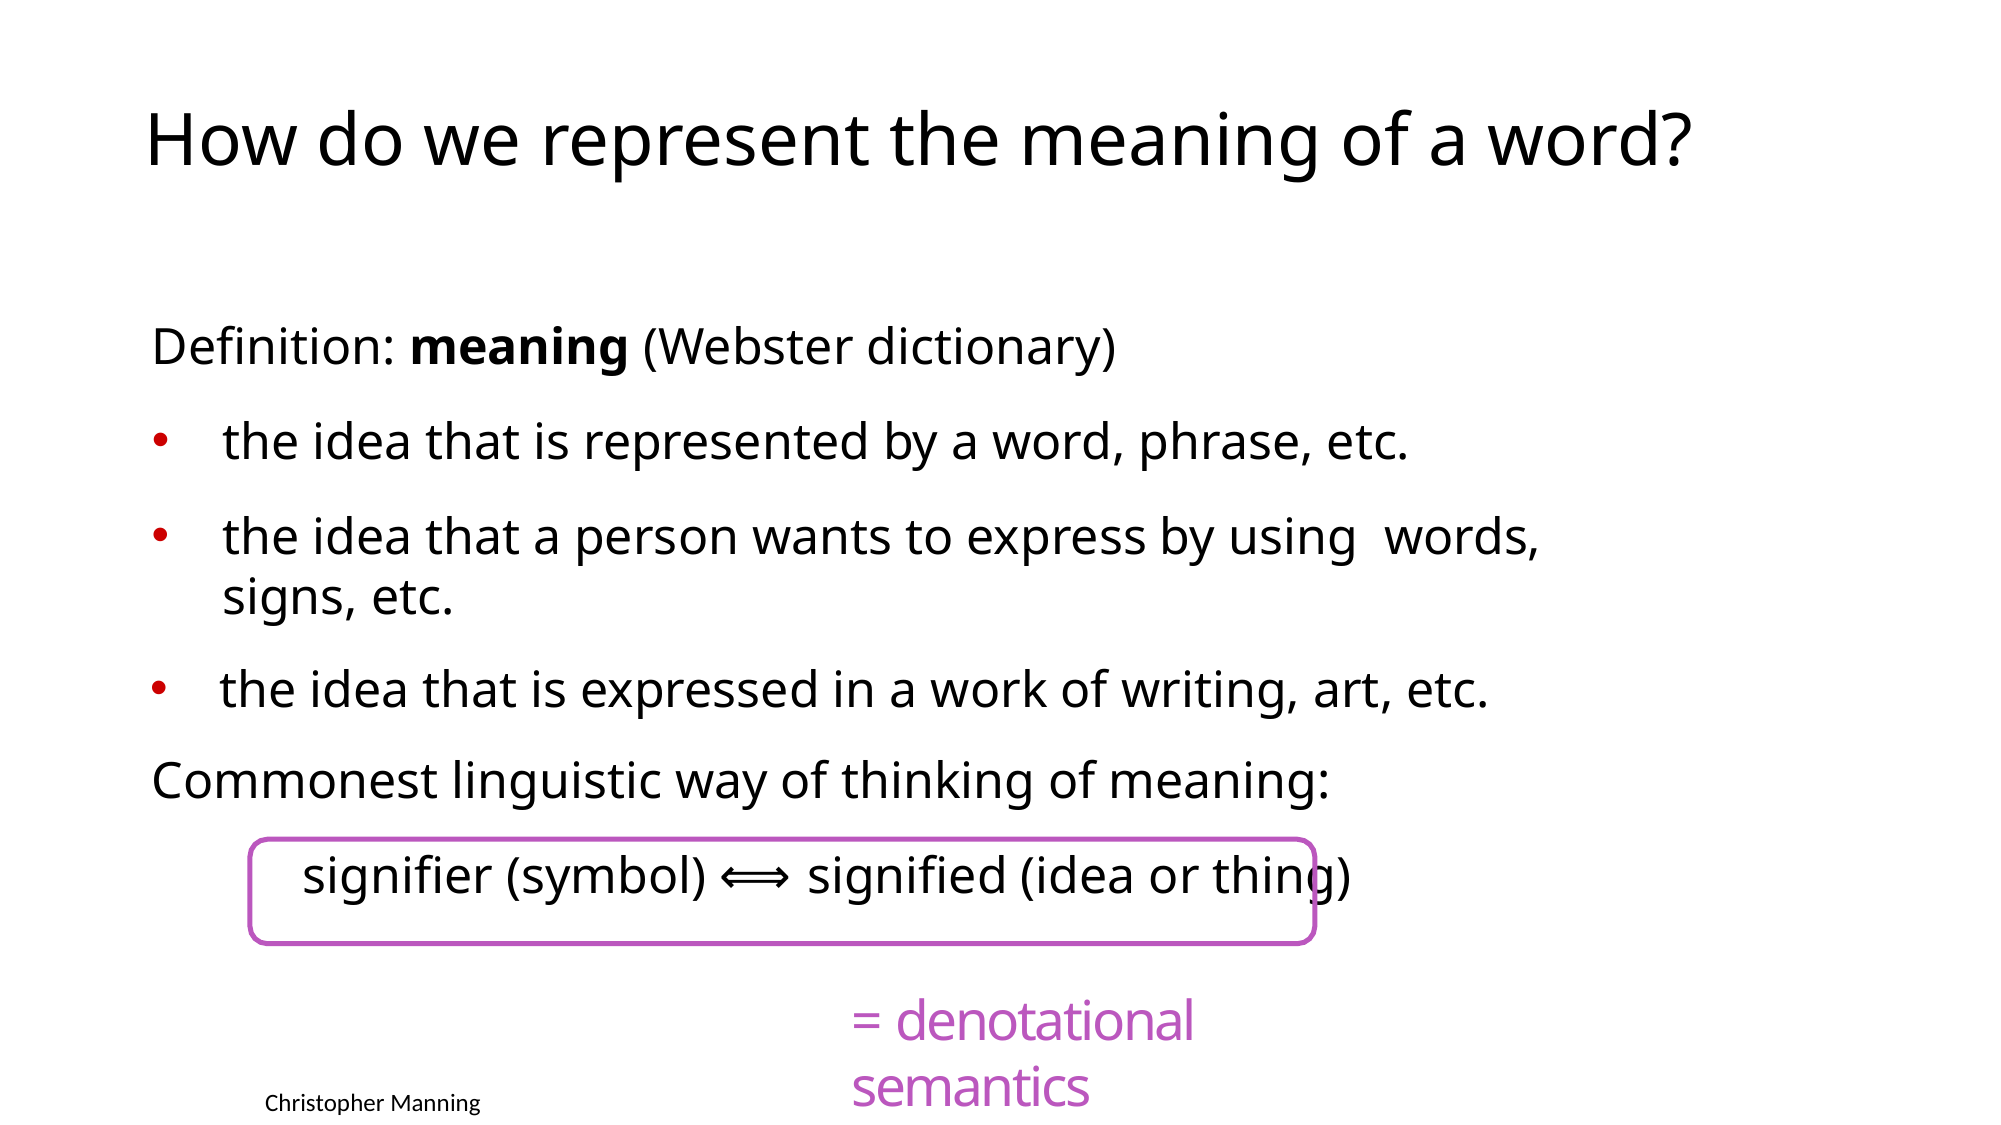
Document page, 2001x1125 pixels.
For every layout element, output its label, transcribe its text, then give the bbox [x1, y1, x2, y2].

text_box [249, 839, 1315, 944]
text_box = denotational semantics [849, 983, 1414, 1118]
text_box Christopher Manning [250, 1079, 497, 1125]
text_box Definition: meaning (Webster dictionary) the idea that is represented by a word, phrase, etc. the idea that a person wants to express by using words, signs, etc. the idea that is expressed in a work of writing, art, etc. Commonest linguistic way of thinking of meaning: signifier (symbol) ⟺ signified (idea or thing) [149, 277, 1729, 904]
title How do we represent the meaning of a word? [130, 72, 1740, 212]
